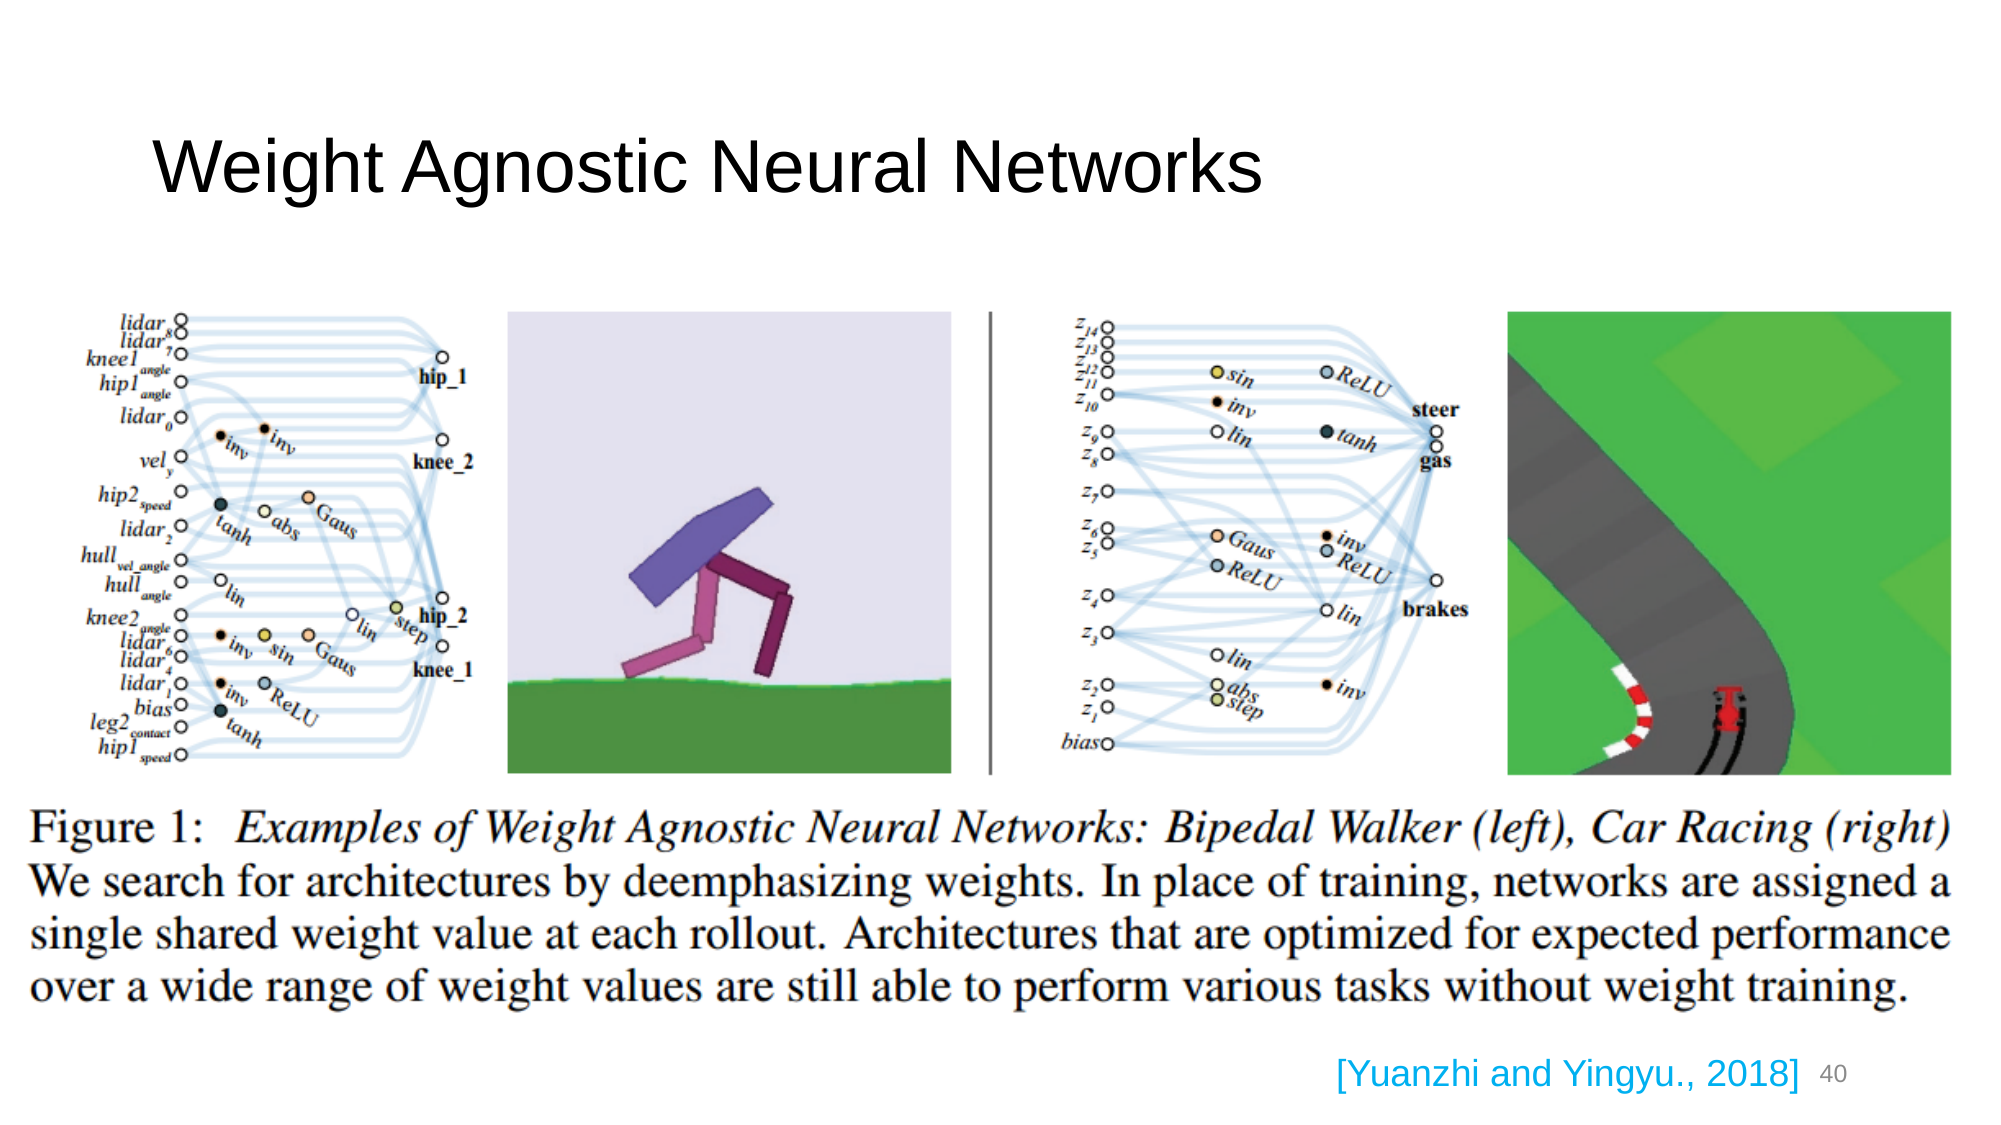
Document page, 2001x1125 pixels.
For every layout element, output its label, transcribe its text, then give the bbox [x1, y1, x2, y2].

title Weight Agnostic Neural Networks [137, 59, 1863, 278]
slide_number 40 [1412, 1042, 1863, 1103]
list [0, 294, 1994, 1016]
text_box [Yuanzhi and Yingyu., 2018] [1321, 1041, 1826, 1102]
